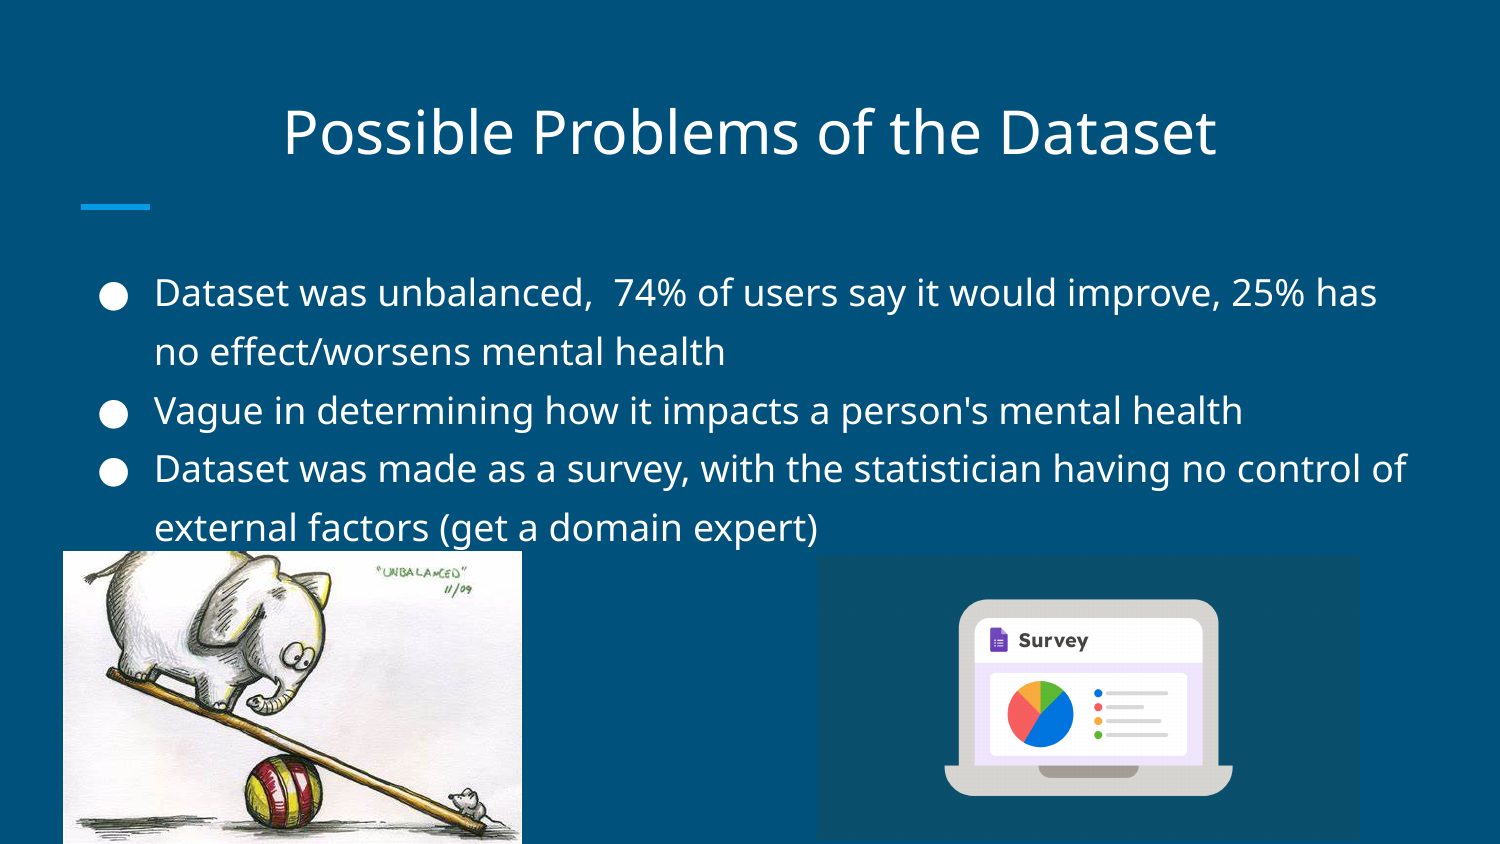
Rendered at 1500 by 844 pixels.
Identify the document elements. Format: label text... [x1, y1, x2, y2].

list Dataset was unbalanced, 74% of users say it would improve, 25% has no effect/worsens mental health Vague in determining how it impacts a person's mental health Dataset was made as a survey, with the statistician having no control of external factors (get a domain expert) [63, 244, 1437, 750]
title Possible Problems of the Dataset [63, 75, 1437, 188]
picture [64, 552, 521, 844]
picture [818, 556, 1359, 839]
